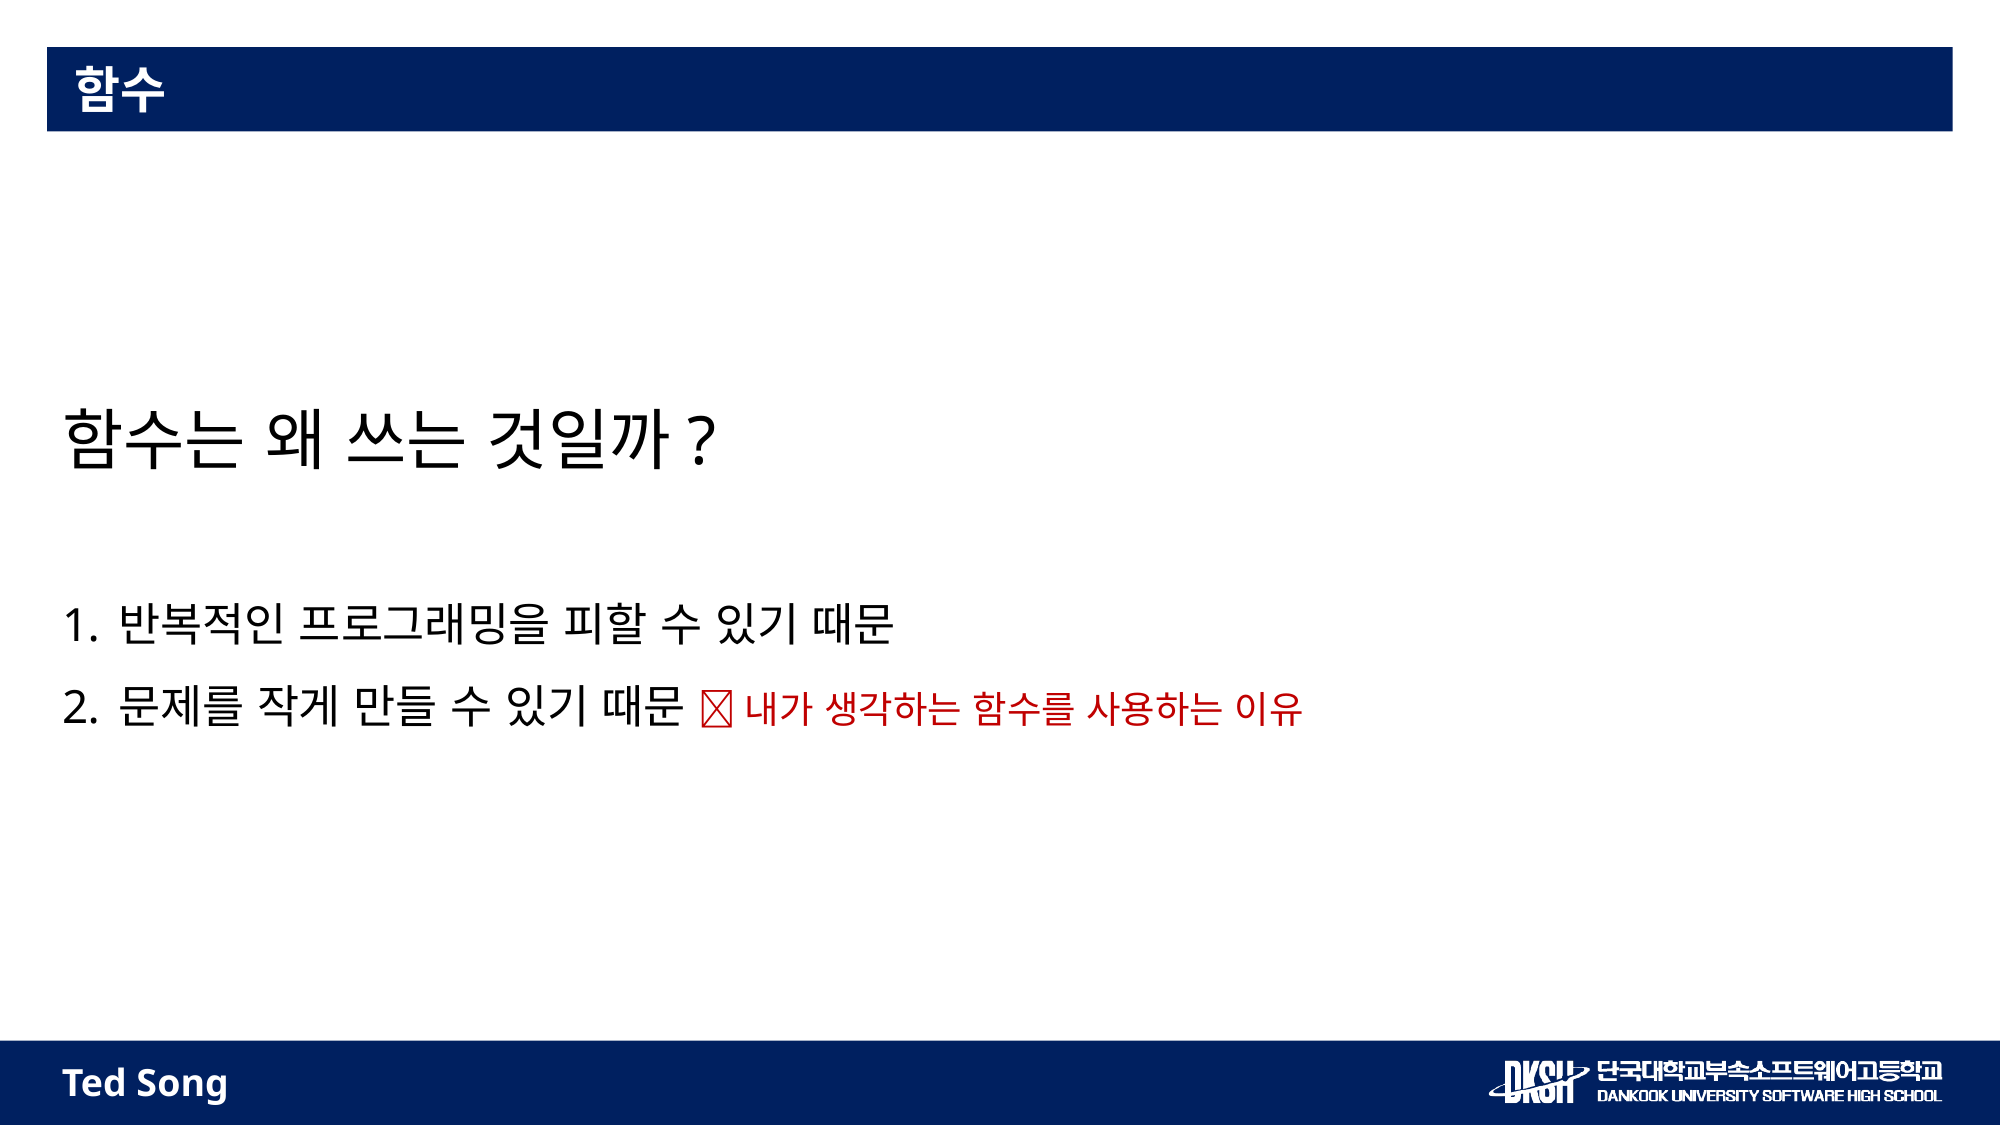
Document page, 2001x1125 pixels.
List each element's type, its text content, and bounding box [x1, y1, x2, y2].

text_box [0, 1040, 2000, 1125]
text_box 함수는 왜 쓰는 것일까? 반복적인 프로그래밍을 피할 수 있기 때문 문제를 작게 만들 수 있기 때문  내가 생각하는 함수를 사용하는 이유 [47, 390, 1953, 741]
text_box [46, 46, 1954, 132]
text_box 함수 [59, 51, 182, 127]
